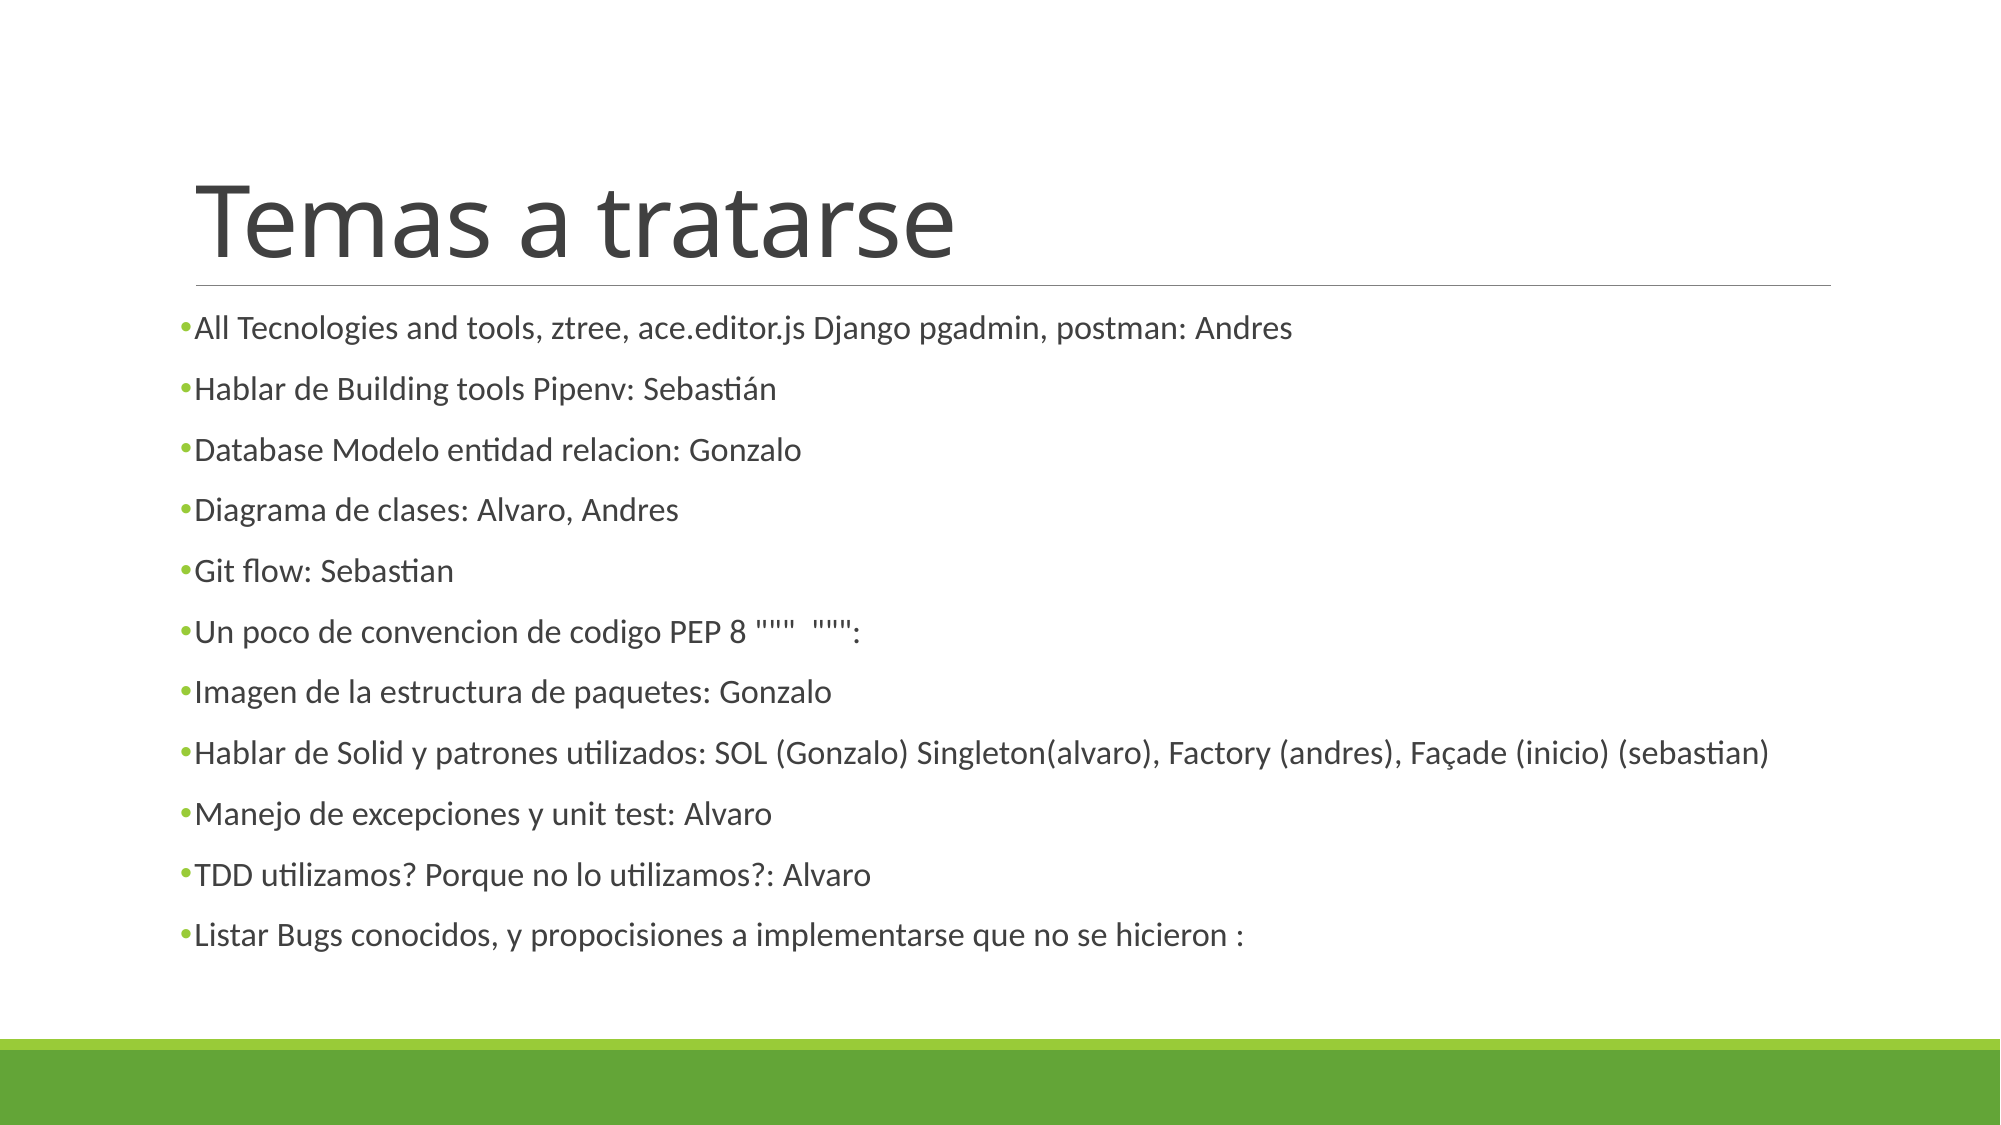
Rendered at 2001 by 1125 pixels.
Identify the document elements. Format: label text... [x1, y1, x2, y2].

list All Tecnologies and tools, ztree, ace.editor.js Django pgadmin, postman: Andres Hablar de Building tools Pipenv: Sebastián Database Modelo entidad relacion: Gonzalo Diagrama de clases: Alvaro, Andres Git flow: Sebastian Un poco de convencion de codigo PEP 8 """ """: Imagen de la estructura de paquetes: Gonzalo Hablar de Solid y patrones utilizados: SOL (Gonzalo) Singleton(alvaro), Factory (andres), Façade (inicio) (sebastian) Manejo de excepciones y unit test: Alvaro TDD utilizamos? Porque no lo utilizamos?: Alvaro Listar Bugs conocidos, y propocisiones a implementarse que no se hicieron : [180, 302, 1830, 963]
title Temas a tratarse [180, 47, 1830, 285]
